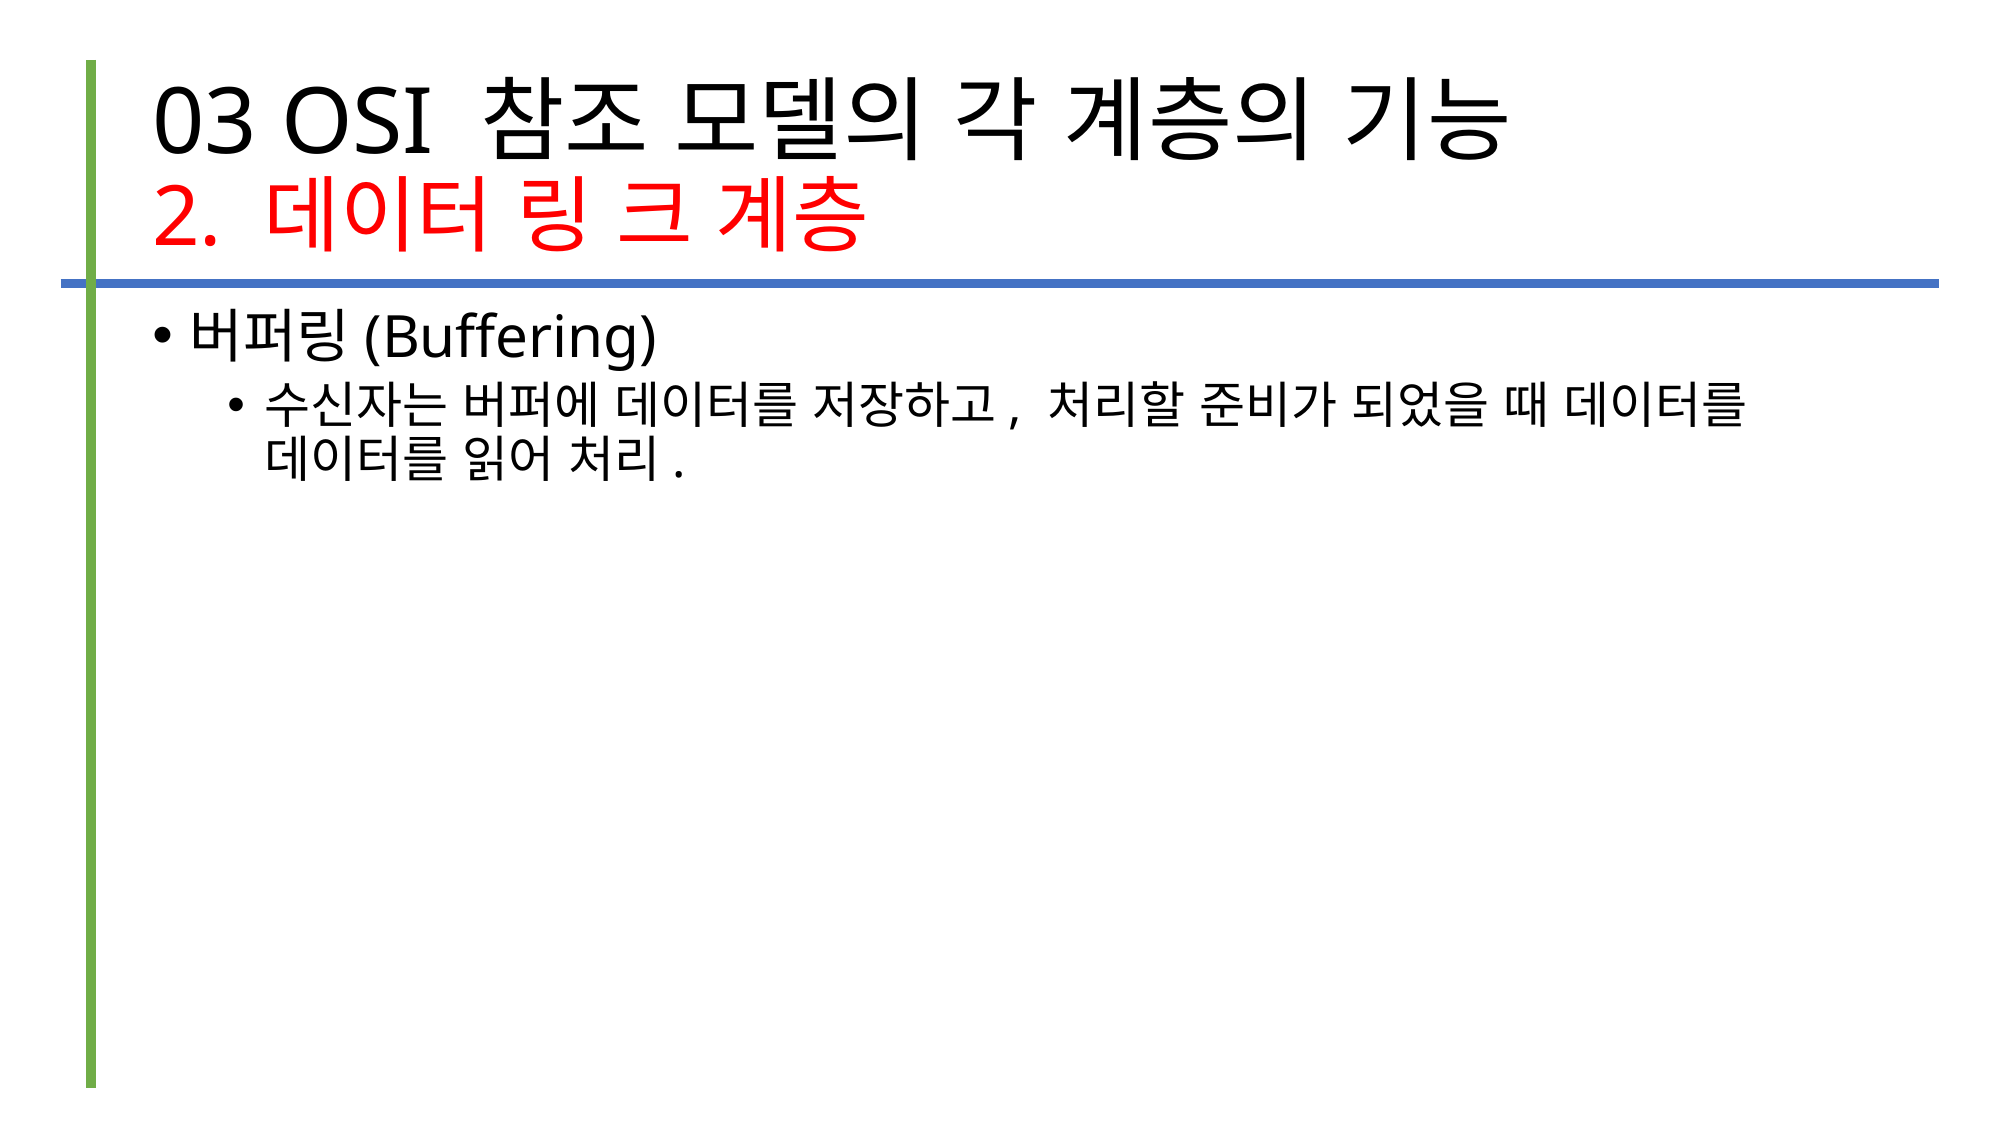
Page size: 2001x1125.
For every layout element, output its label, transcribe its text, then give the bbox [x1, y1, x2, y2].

title 03 OSI 참조 모델의 각 계층의 기능 2. 데이터 링 크 계층 [137, 59, 1863, 278]
list 버퍼링(Buffering) 수신자는 버퍼에 데이터를 저장하고, 처리할 준비가 되었을 때 데이터를 데이터를 읽어 처리. [137, 299, 1863, 1014]
